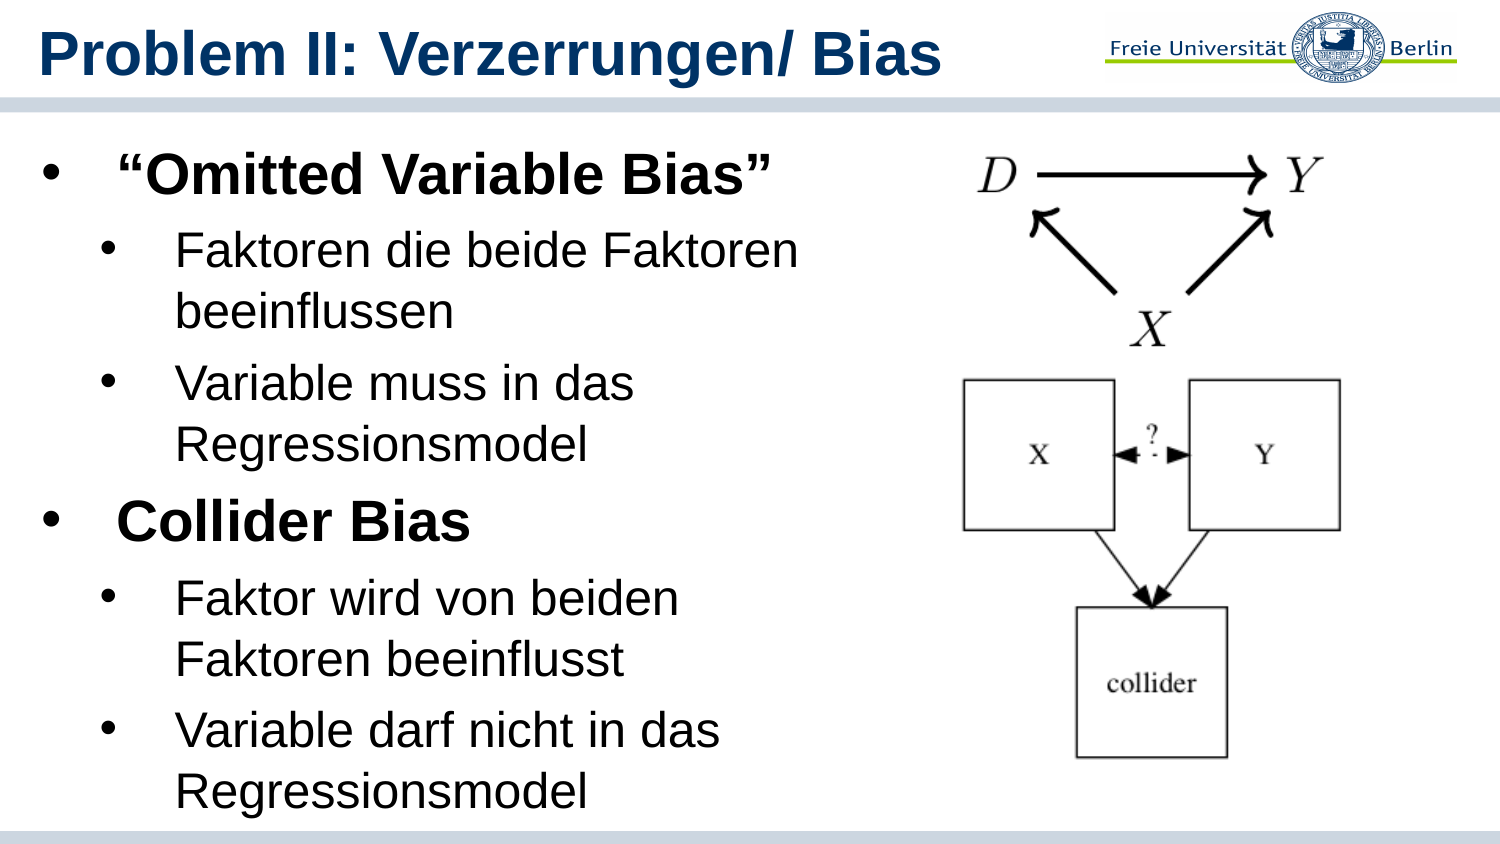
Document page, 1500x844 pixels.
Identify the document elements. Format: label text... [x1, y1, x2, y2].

picture [956, 371, 1349, 767]
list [956, 138, 1347, 366]
list “Omitted Variable Bias” Faktoren die beide Faktoren beeinflussen Variable muss in das Regressionsmodel Collider Bias Faktor wird von beiden Faktoren beeinflusst Variable darf nicht in das Regressionsmodel [40, 134, 841, 778]
picture [1105, 12, 1457, 83]
title Problem II: Verzerrungen/ Bias [38, 12, 1098, 83]
